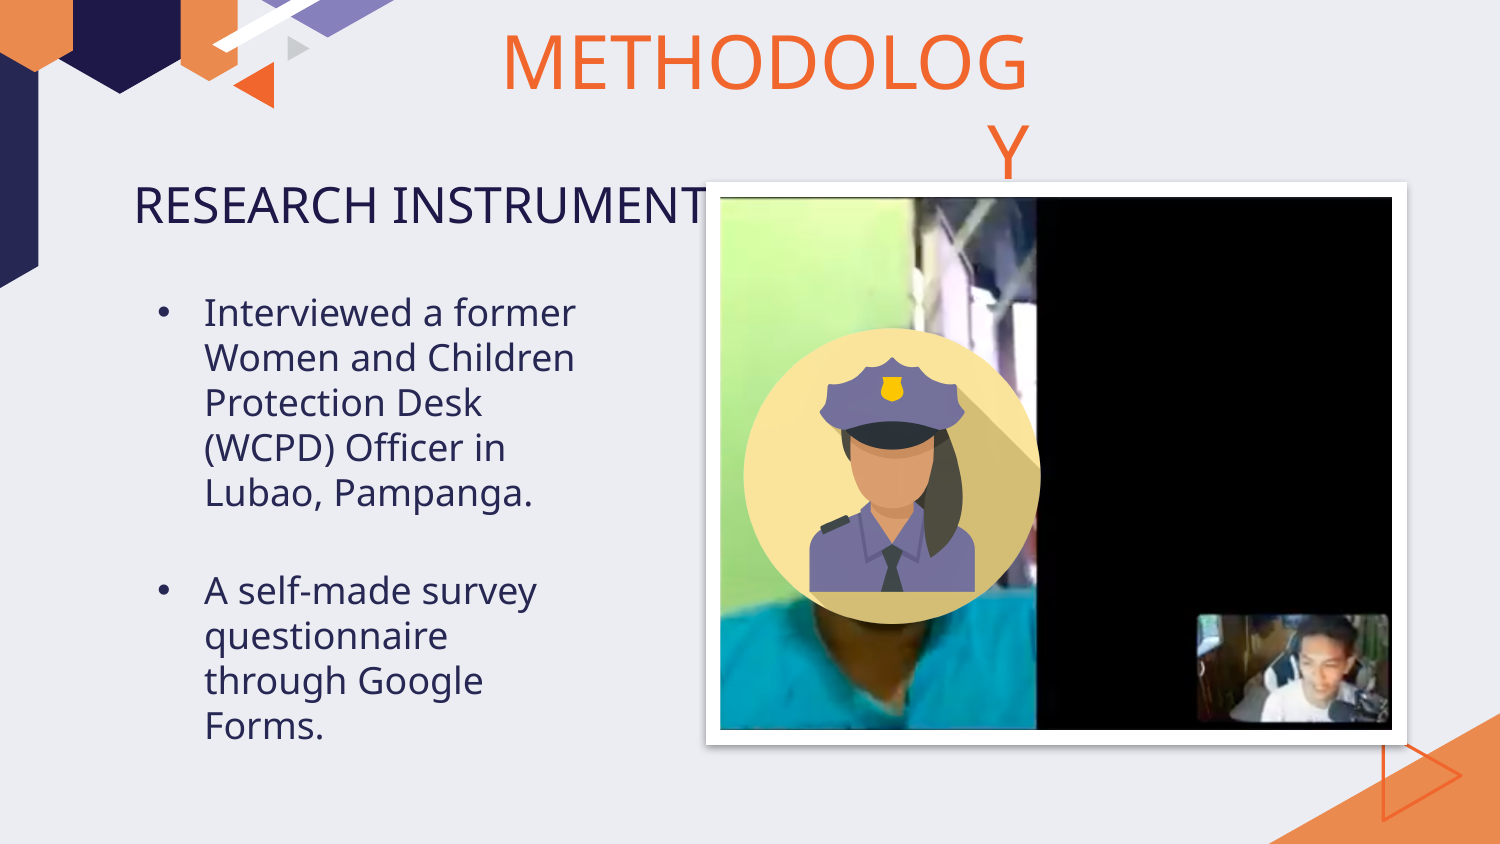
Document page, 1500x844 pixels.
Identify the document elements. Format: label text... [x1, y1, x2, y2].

subtitle A self-made survey questionnaire through Google Forms. [142, 552, 617, 804]
title RESEARCH INSTRUMENT [118, 156, 740, 249]
picture [720, 196, 1393, 731]
text_box Interviewed a former Women and Children Protection Desk (WCPD) Officer in Lubao, Pampanga. [142, 274, 617, 527]
text_box METHODOLOGY [470, 64, 1045, 146]
